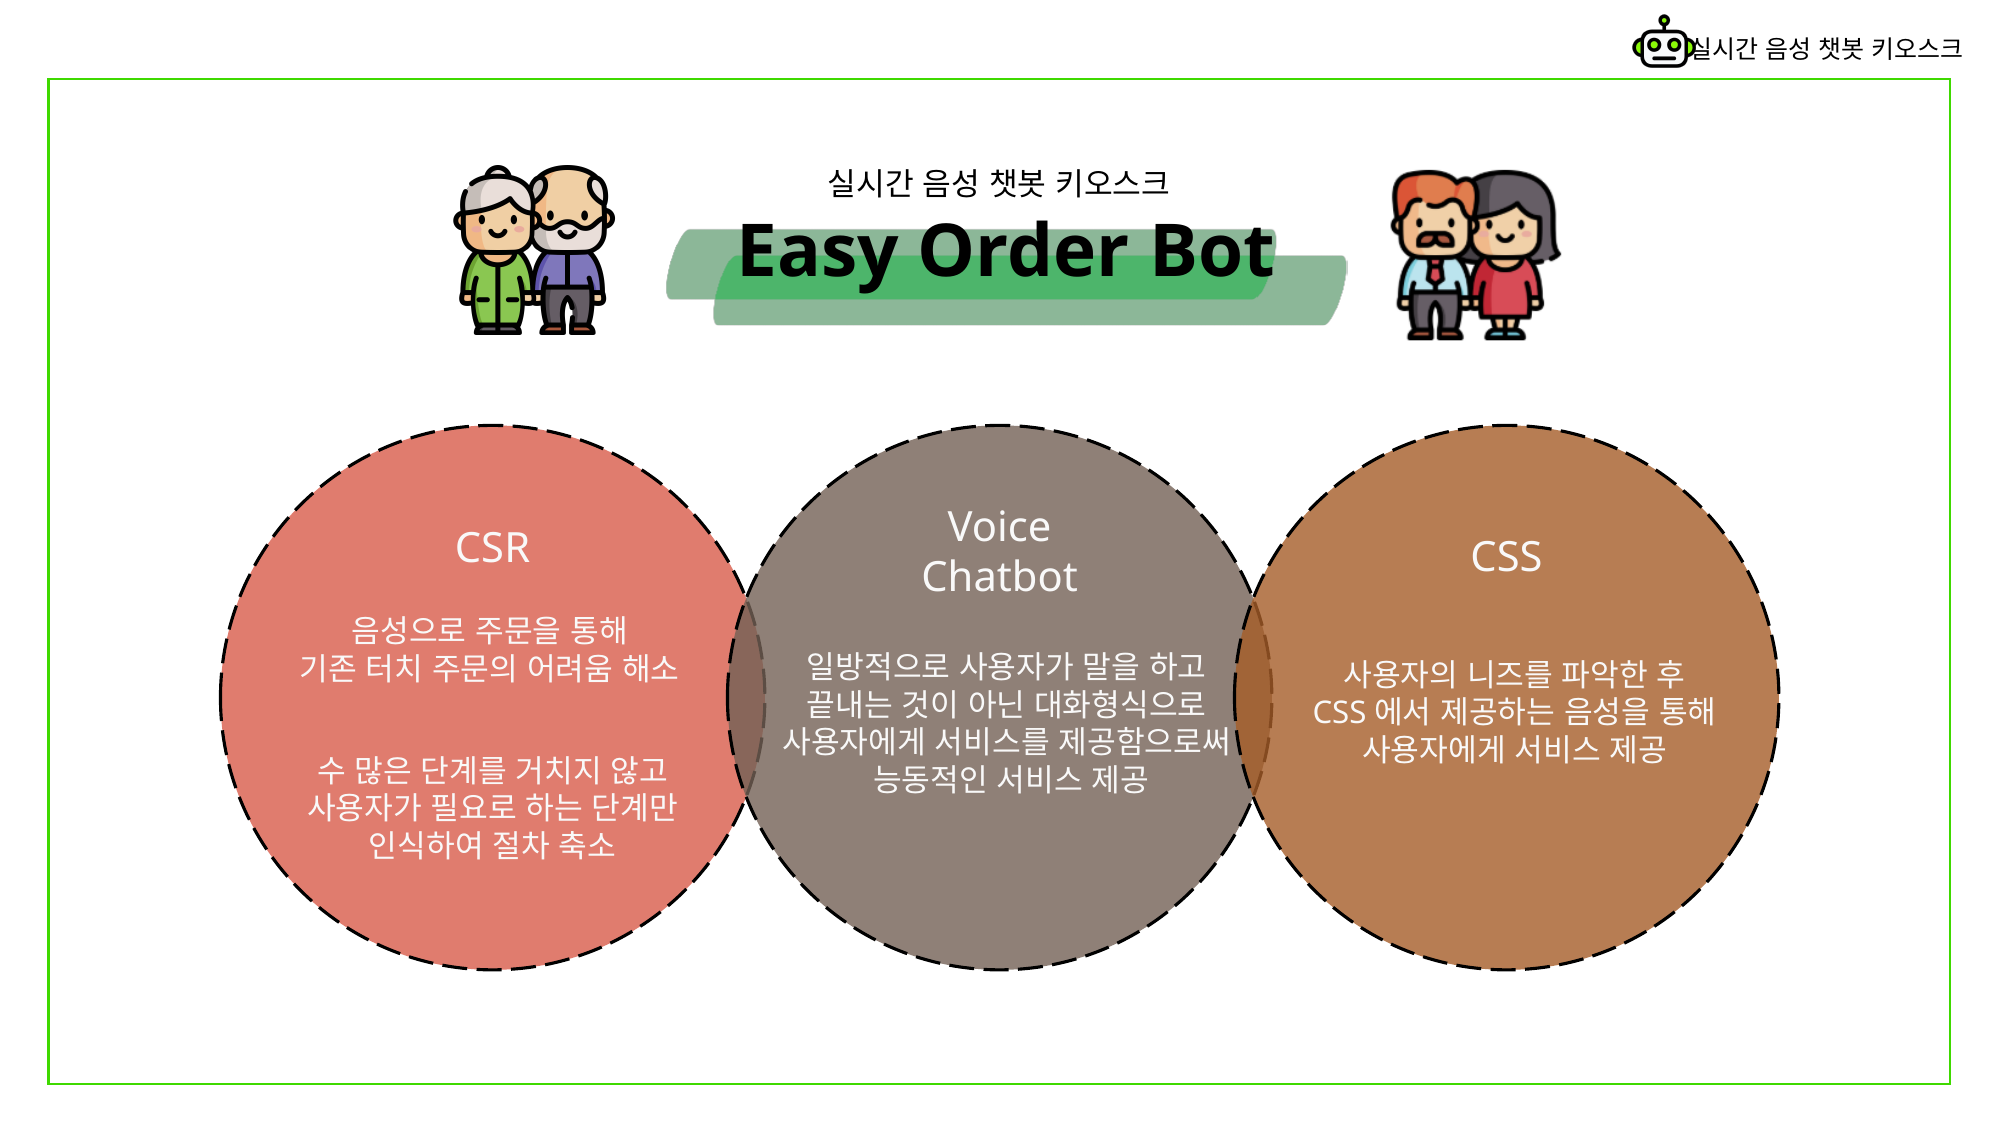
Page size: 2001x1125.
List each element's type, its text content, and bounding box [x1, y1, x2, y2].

picture [1364, 136, 1588, 372]
picture [666, 228, 1348, 326]
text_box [220, 425, 1779, 970]
picture [1632, 14, 1696, 68]
text_box 실시간 음성 챗봇 키오스크 [1674, 26, 1979, 71]
text_box [47, 78, 1951, 1085]
picture [449, 165, 619, 335]
